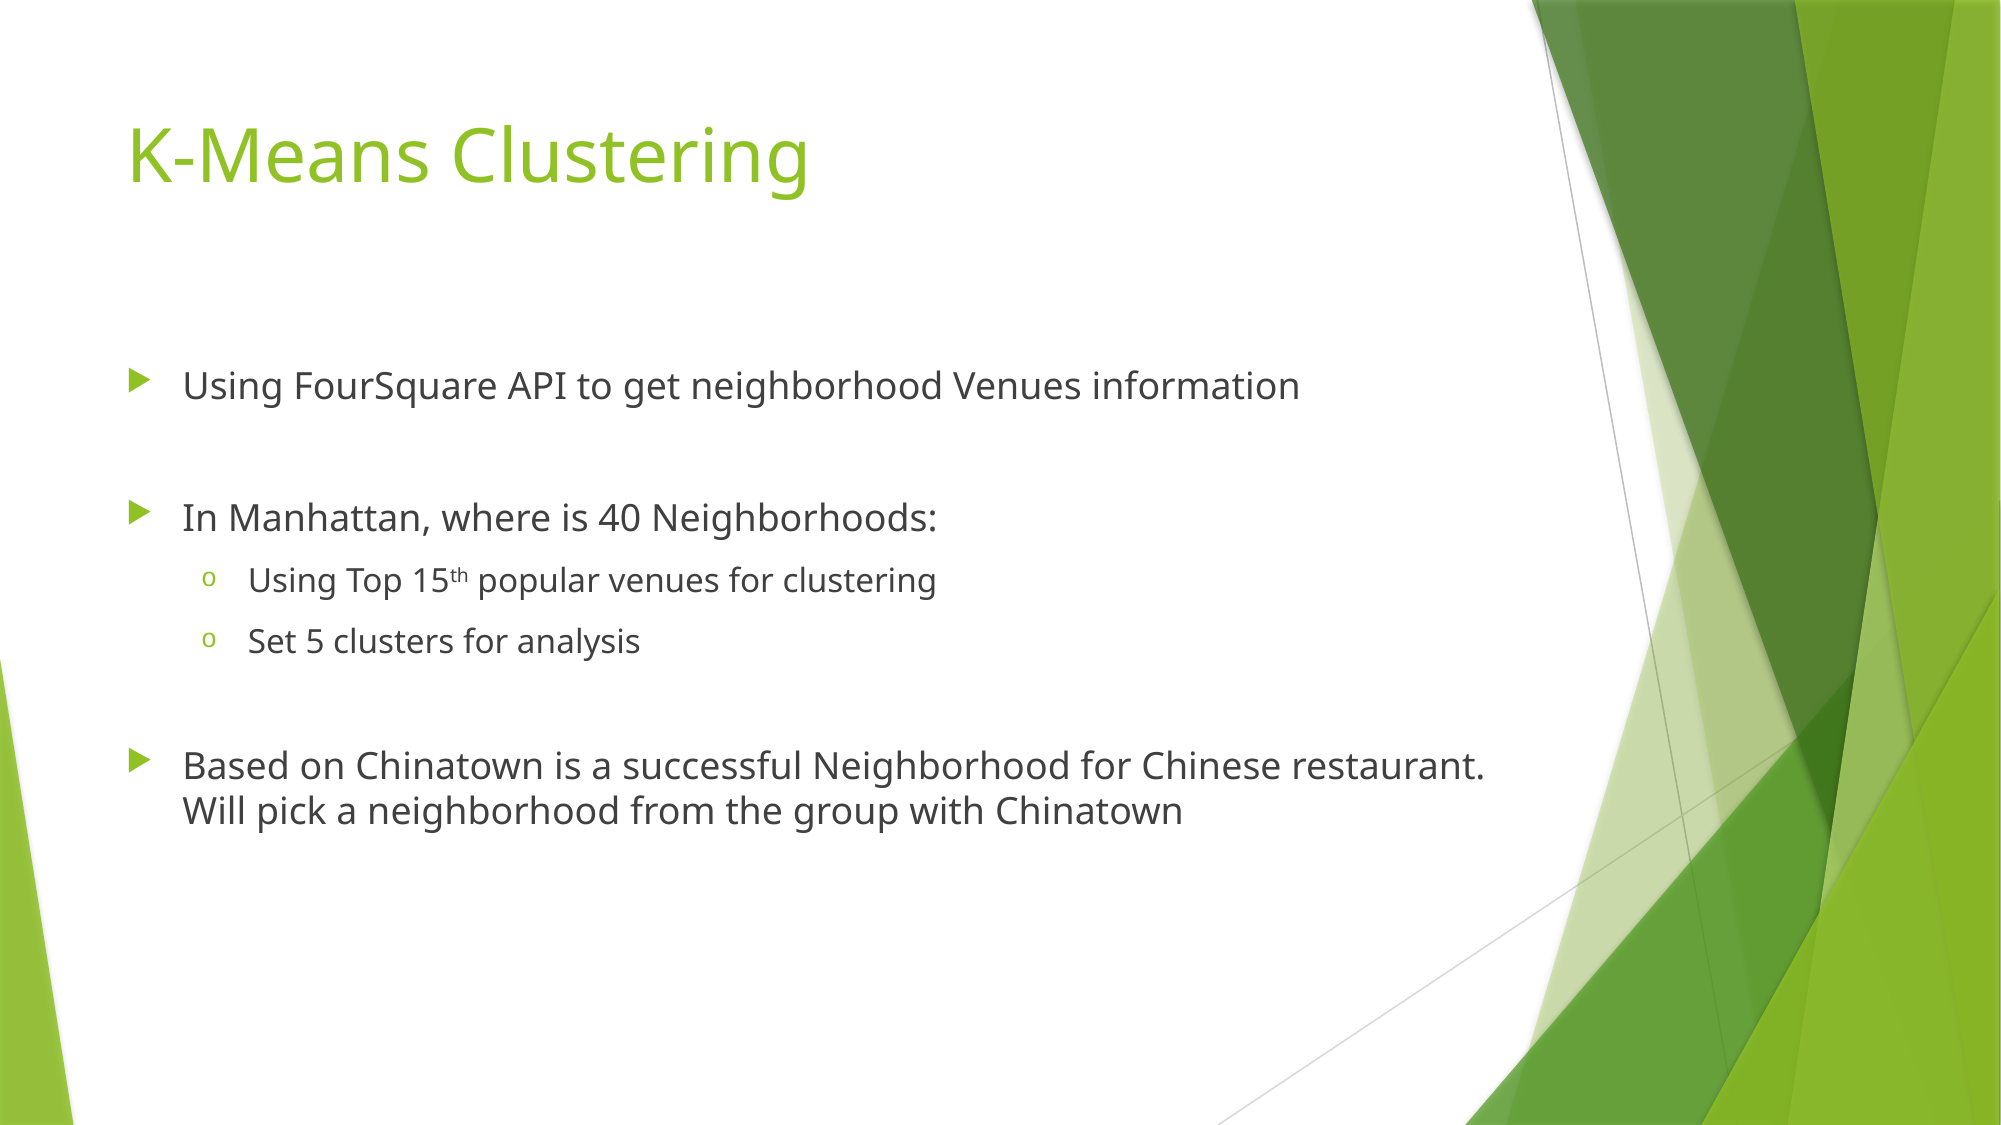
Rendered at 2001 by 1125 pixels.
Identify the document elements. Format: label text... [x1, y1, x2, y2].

list Using FourSquare API to get neighborhood Venues information In Manhattan, where is 40 Neighborhoods: Using Top 15th popular venues for clustering Set 5 clusters for analysis Based on Chinatown is a successful Neighborhood for Chinese restaurant. Will pick a neighborhood from the group with Chinatown [111, 354, 1522, 992]
title K-Means Clustering [111, 99, 1522, 317]
